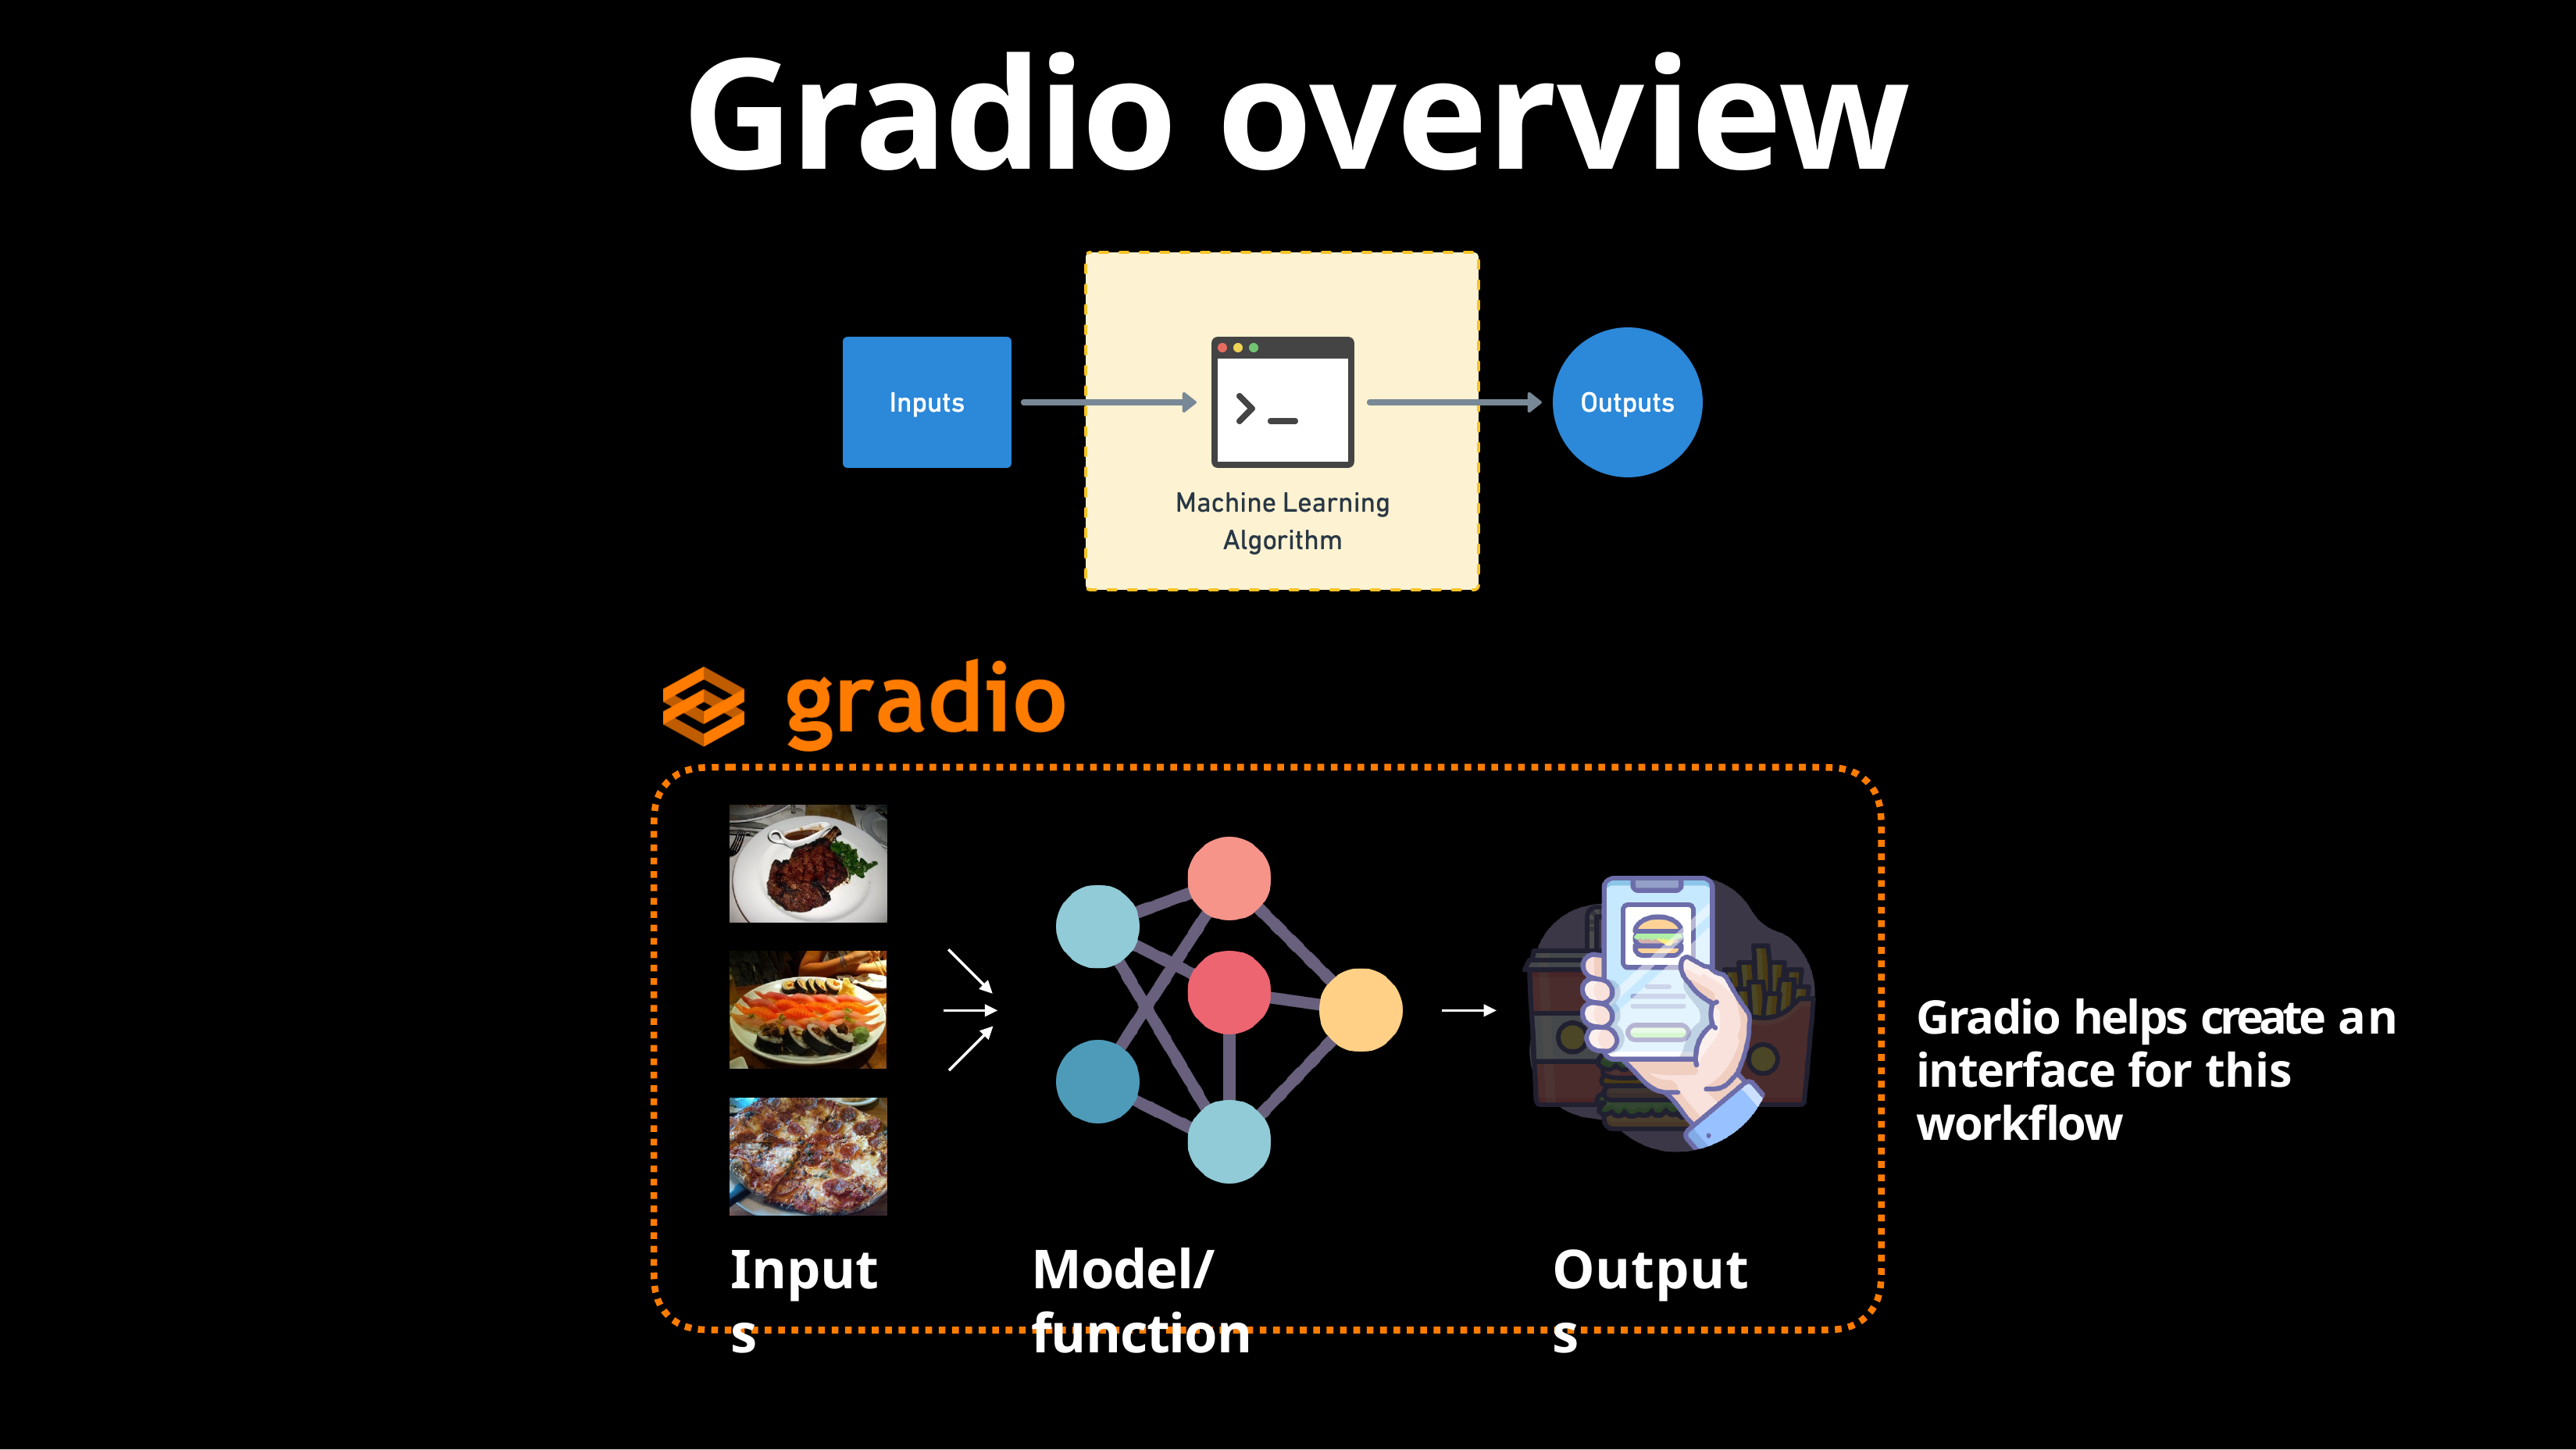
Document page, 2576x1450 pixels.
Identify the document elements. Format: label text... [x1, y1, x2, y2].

picture [663, 658, 1065, 752]
picture [812, 215, 1739, 627]
text_box Gradio helps create an interface for this workflow [1914, 984, 2457, 1150]
text_box Model/function [1029, 1342, 1422, 1364]
text_box Outputs [1550, 1342, 1762, 1364]
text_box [650, 763, 1886, 1334]
title Gradio overview [85, 12, 2491, 258]
text_box Inputs [729, 1342, 889, 1364]
